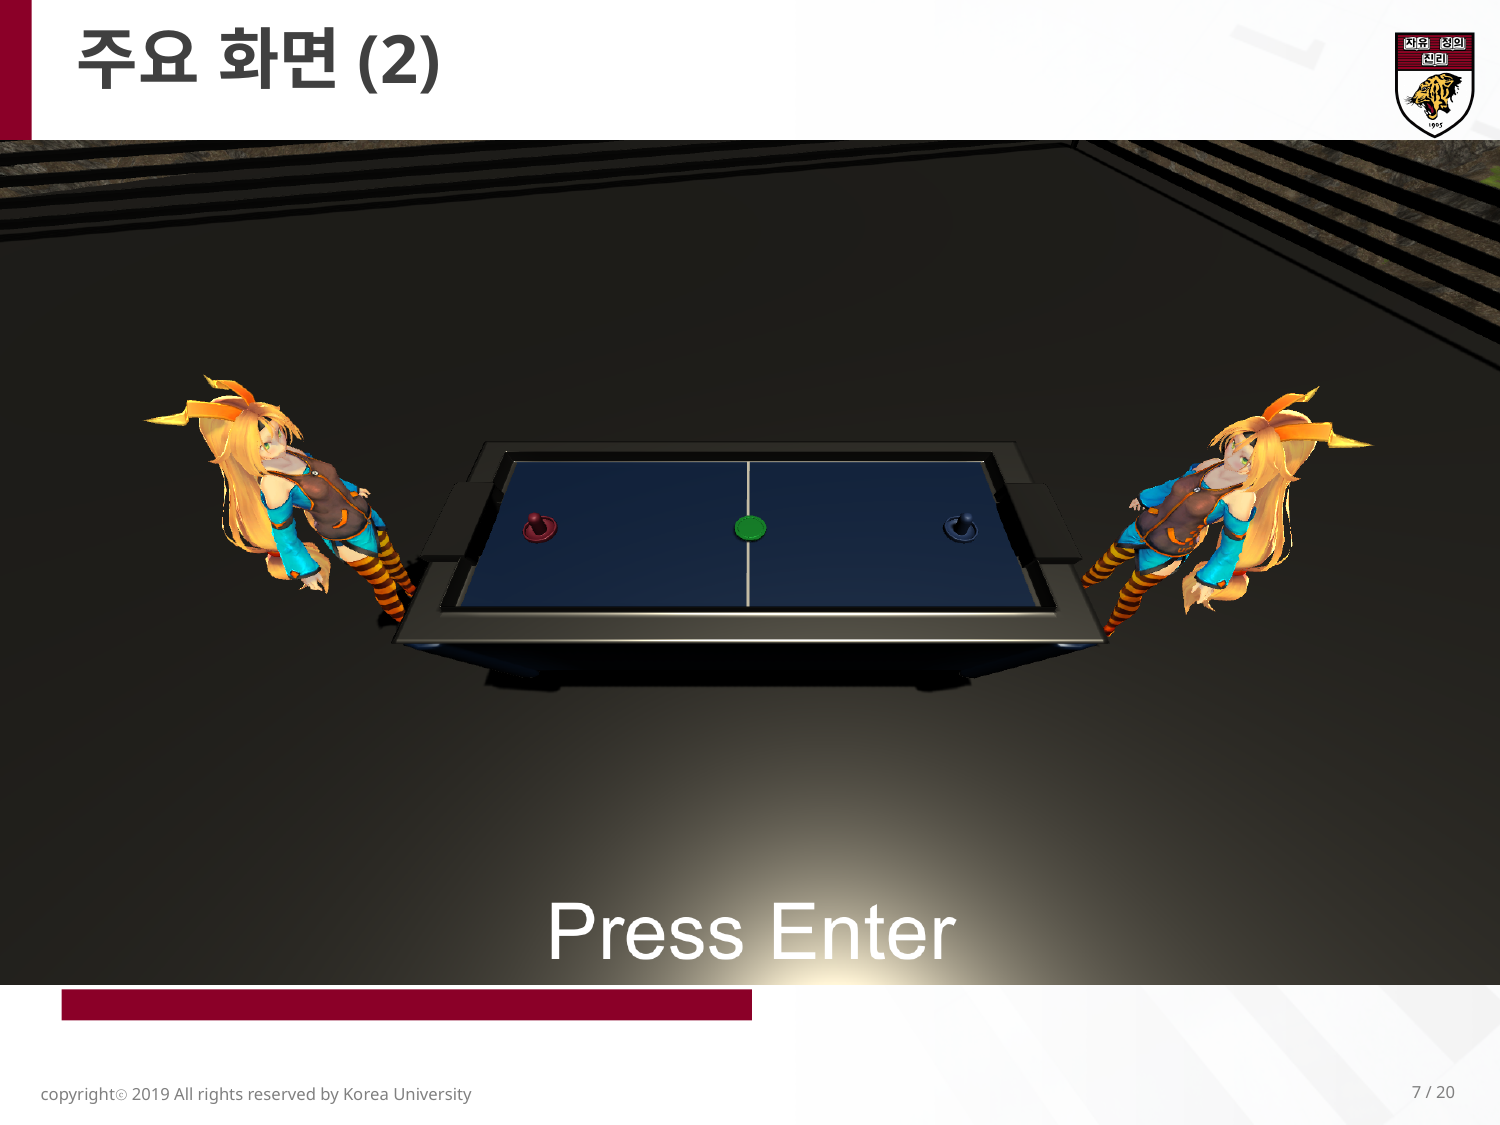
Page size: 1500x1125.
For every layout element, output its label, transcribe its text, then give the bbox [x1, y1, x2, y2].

picture [0, 19, 1500, 985]
list 주요 화면(2) [61, 18, 1366, 103]
